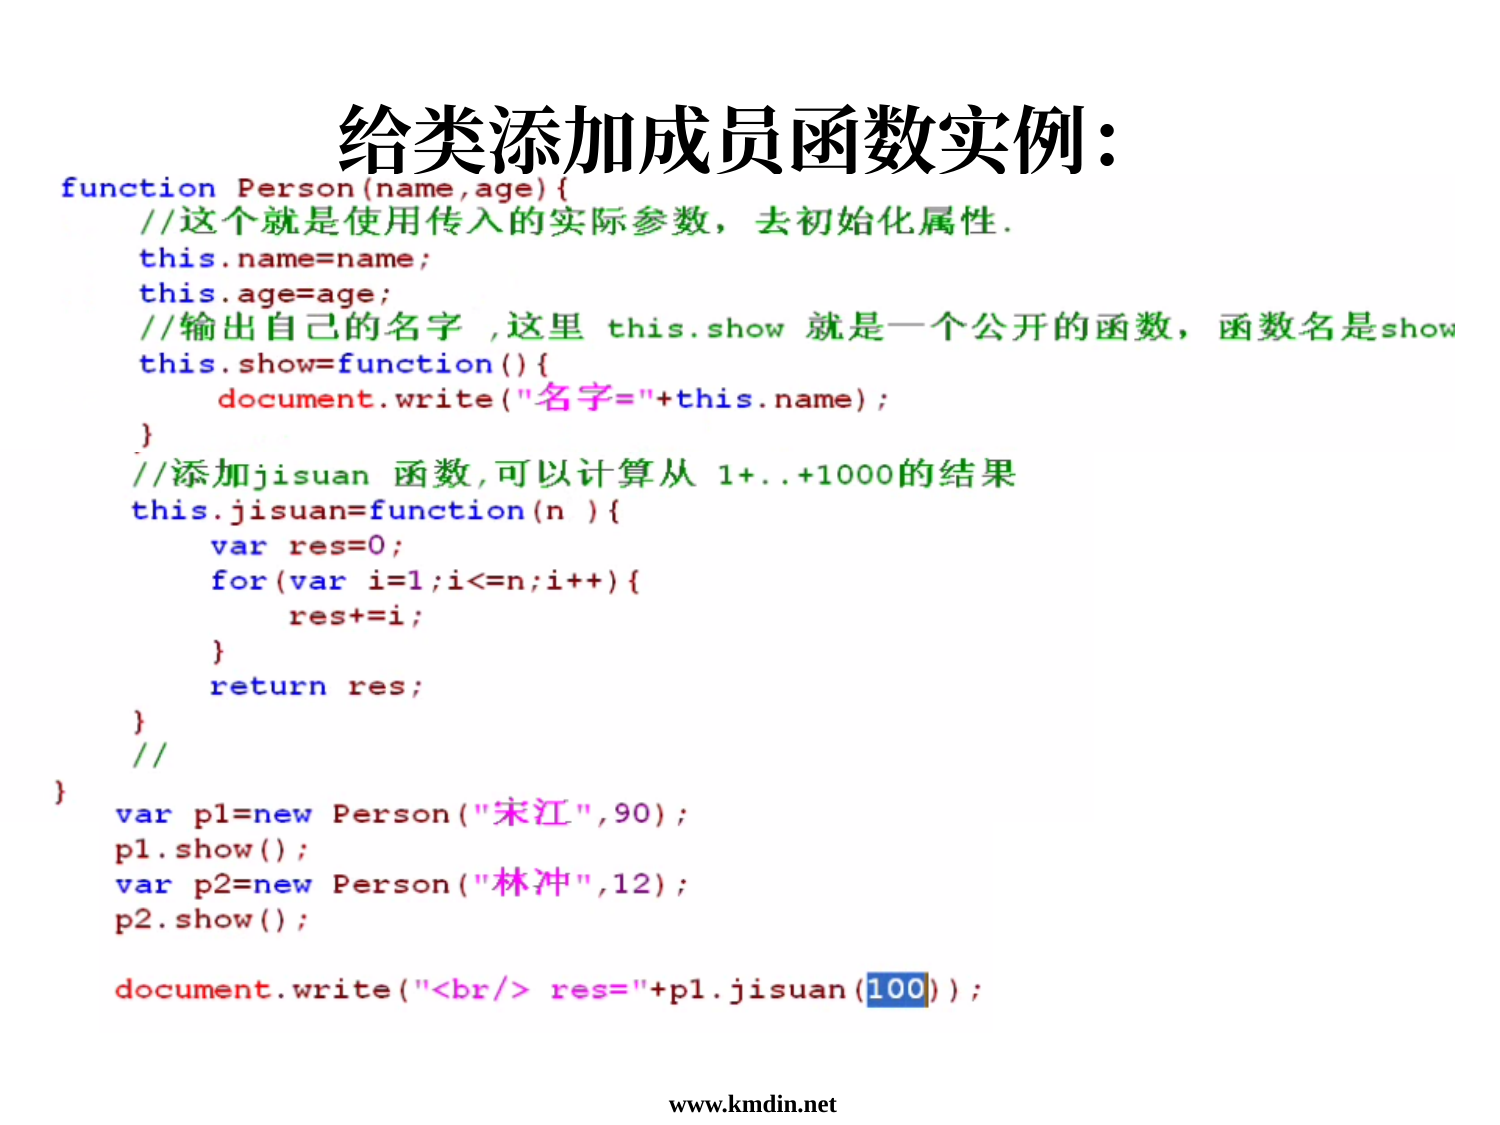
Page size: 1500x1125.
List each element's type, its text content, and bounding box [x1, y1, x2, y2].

picture [0, 174, 1455, 1033]
title 给类添加成员函数实例： [75, 45, 1425, 173]
